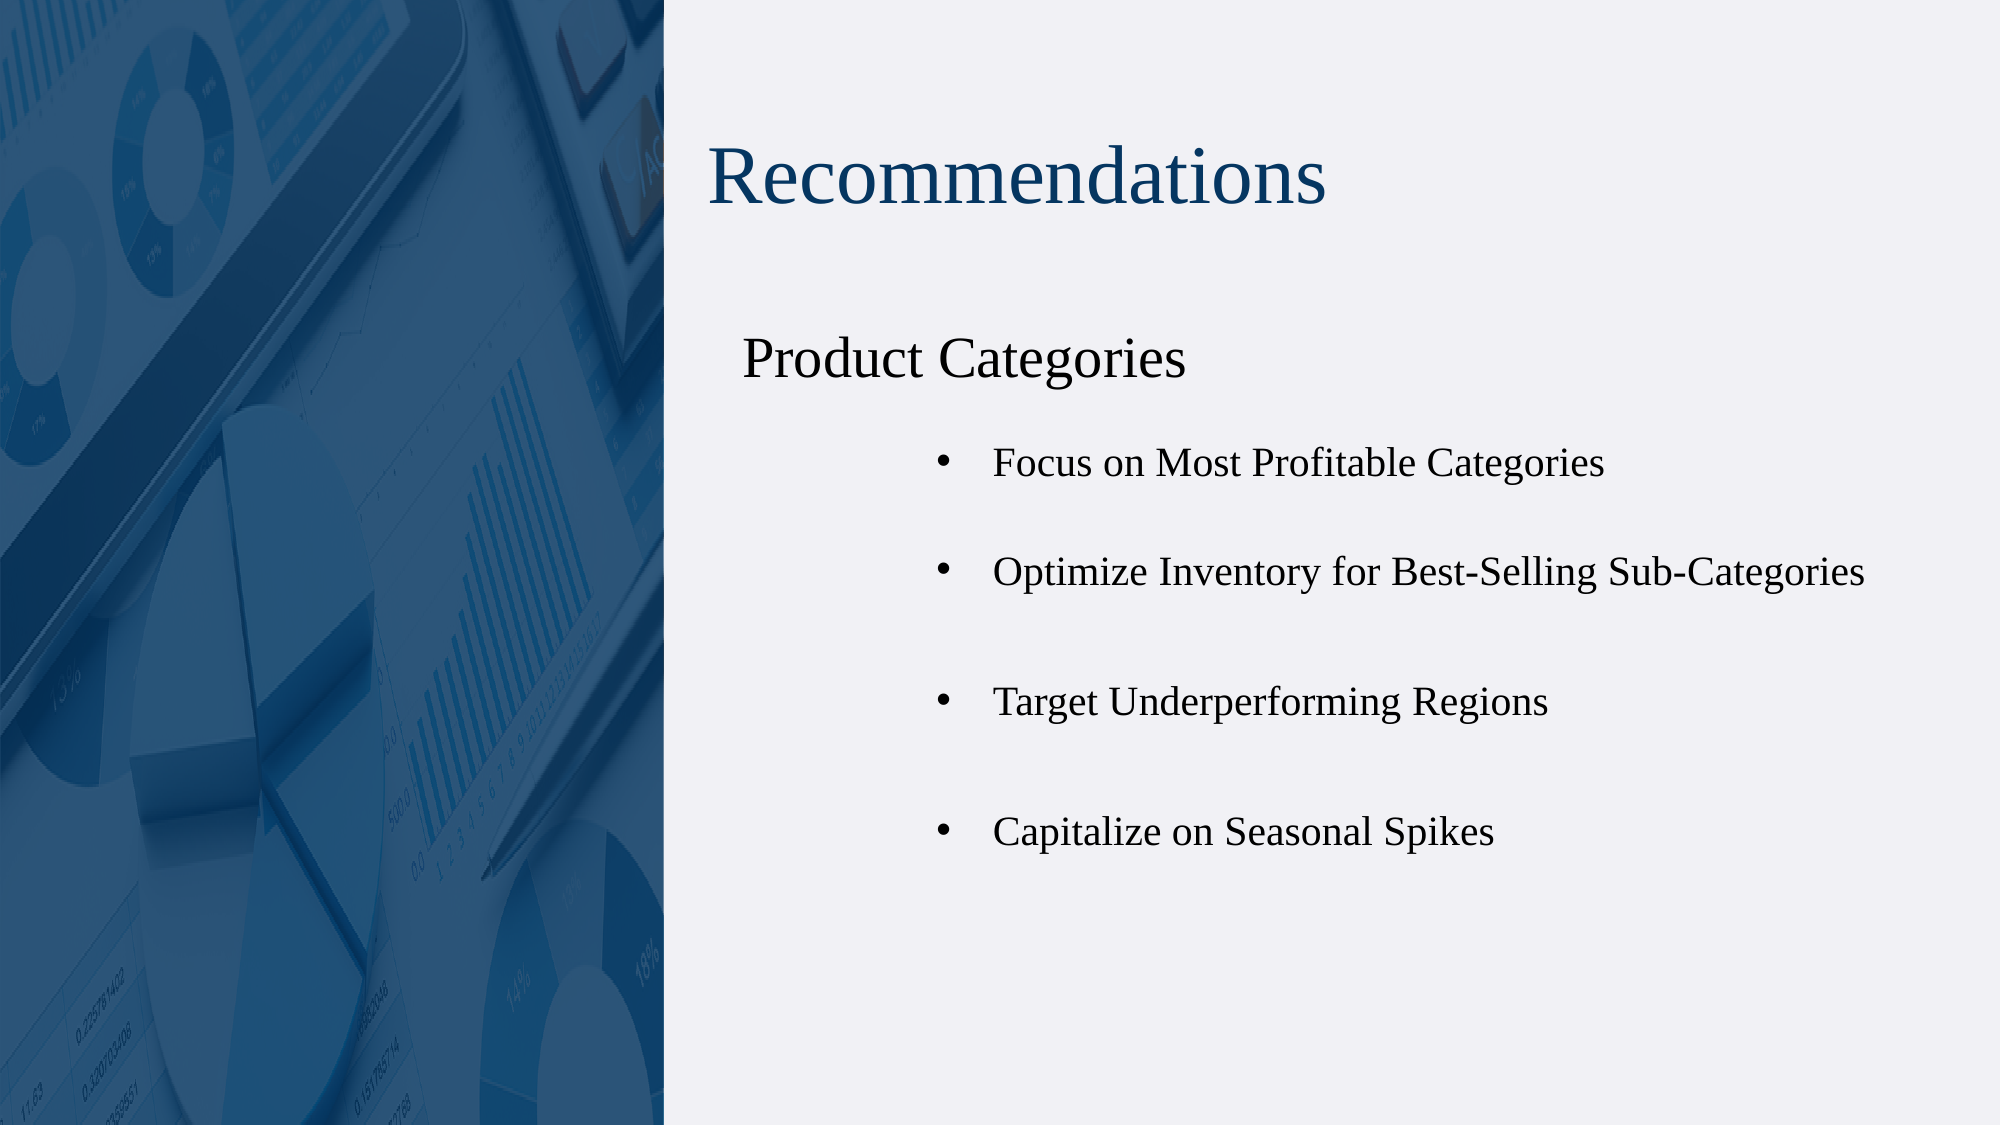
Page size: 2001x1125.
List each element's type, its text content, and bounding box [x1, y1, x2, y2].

picture [0, 0, 664, 1125]
text_box Target Underperforming Regions [921, 666, 1922, 732]
text_box Product Categories [727, 312, 1481, 397]
text_box Focus on Most Profitable Categories [921, 427, 1789, 493]
text_box Optimize Inventory for Best-Selling Sub-Categories [921, 536, 1922, 601]
text_box Capitalize on Seasonal Spikes [921, 796, 1675, 862]
text_box Recommendations [692, 112, 1575, 228]
